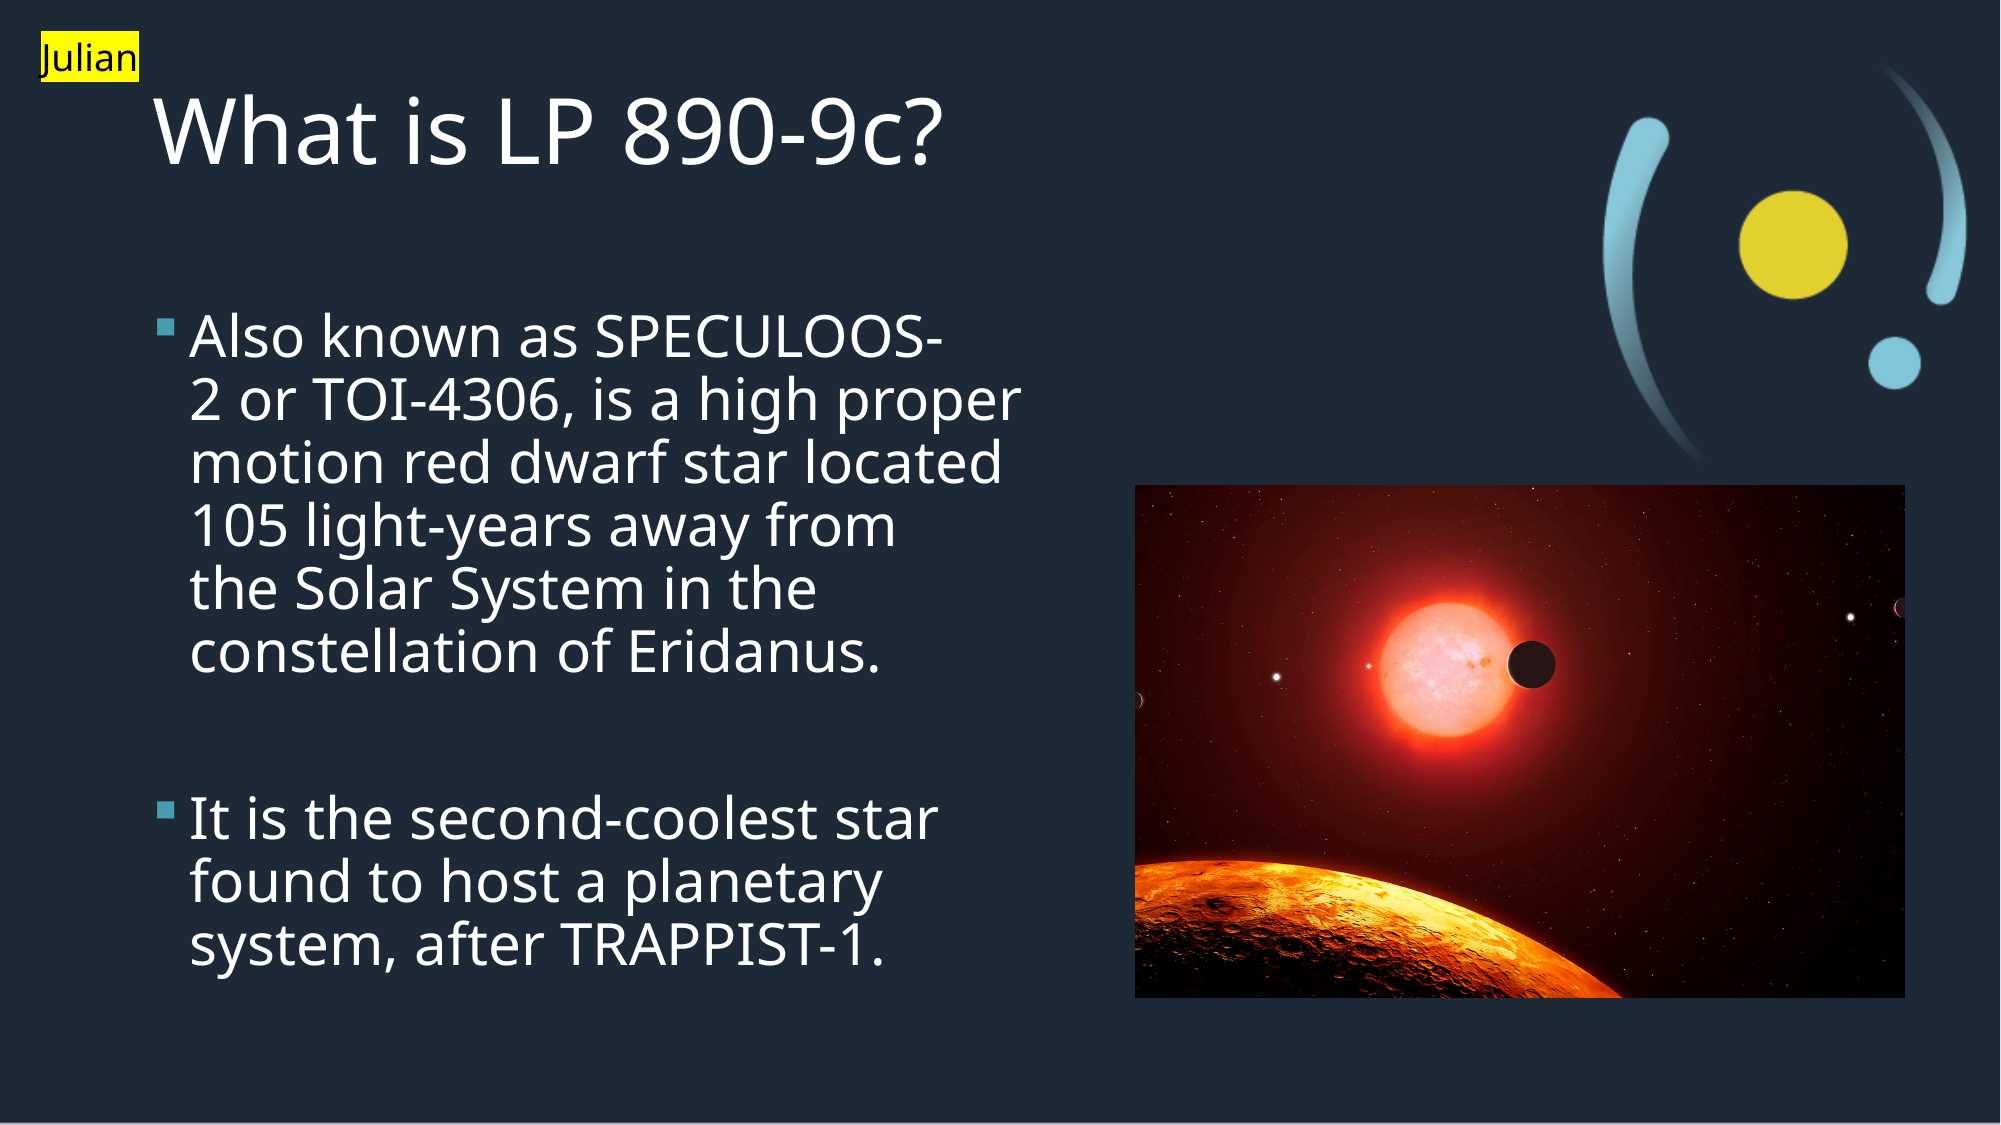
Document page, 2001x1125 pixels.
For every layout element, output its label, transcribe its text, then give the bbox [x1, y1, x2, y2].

picture [0, 0, 2001, 1125]
text_box Julian [26, 26, 183, 86]
list Also known as SPECULOOS-2 or TOI-4306, is a high proper motion red dwarf star located 105 light-years away from the Solar System in the constellation of Eridanus. It is the second-coolest star found to host a planetary system, after TRAPPIST-1. [137, 299, 1096, 1014]
title What is LP 890-9c? [137, 26, 1505, 244]
